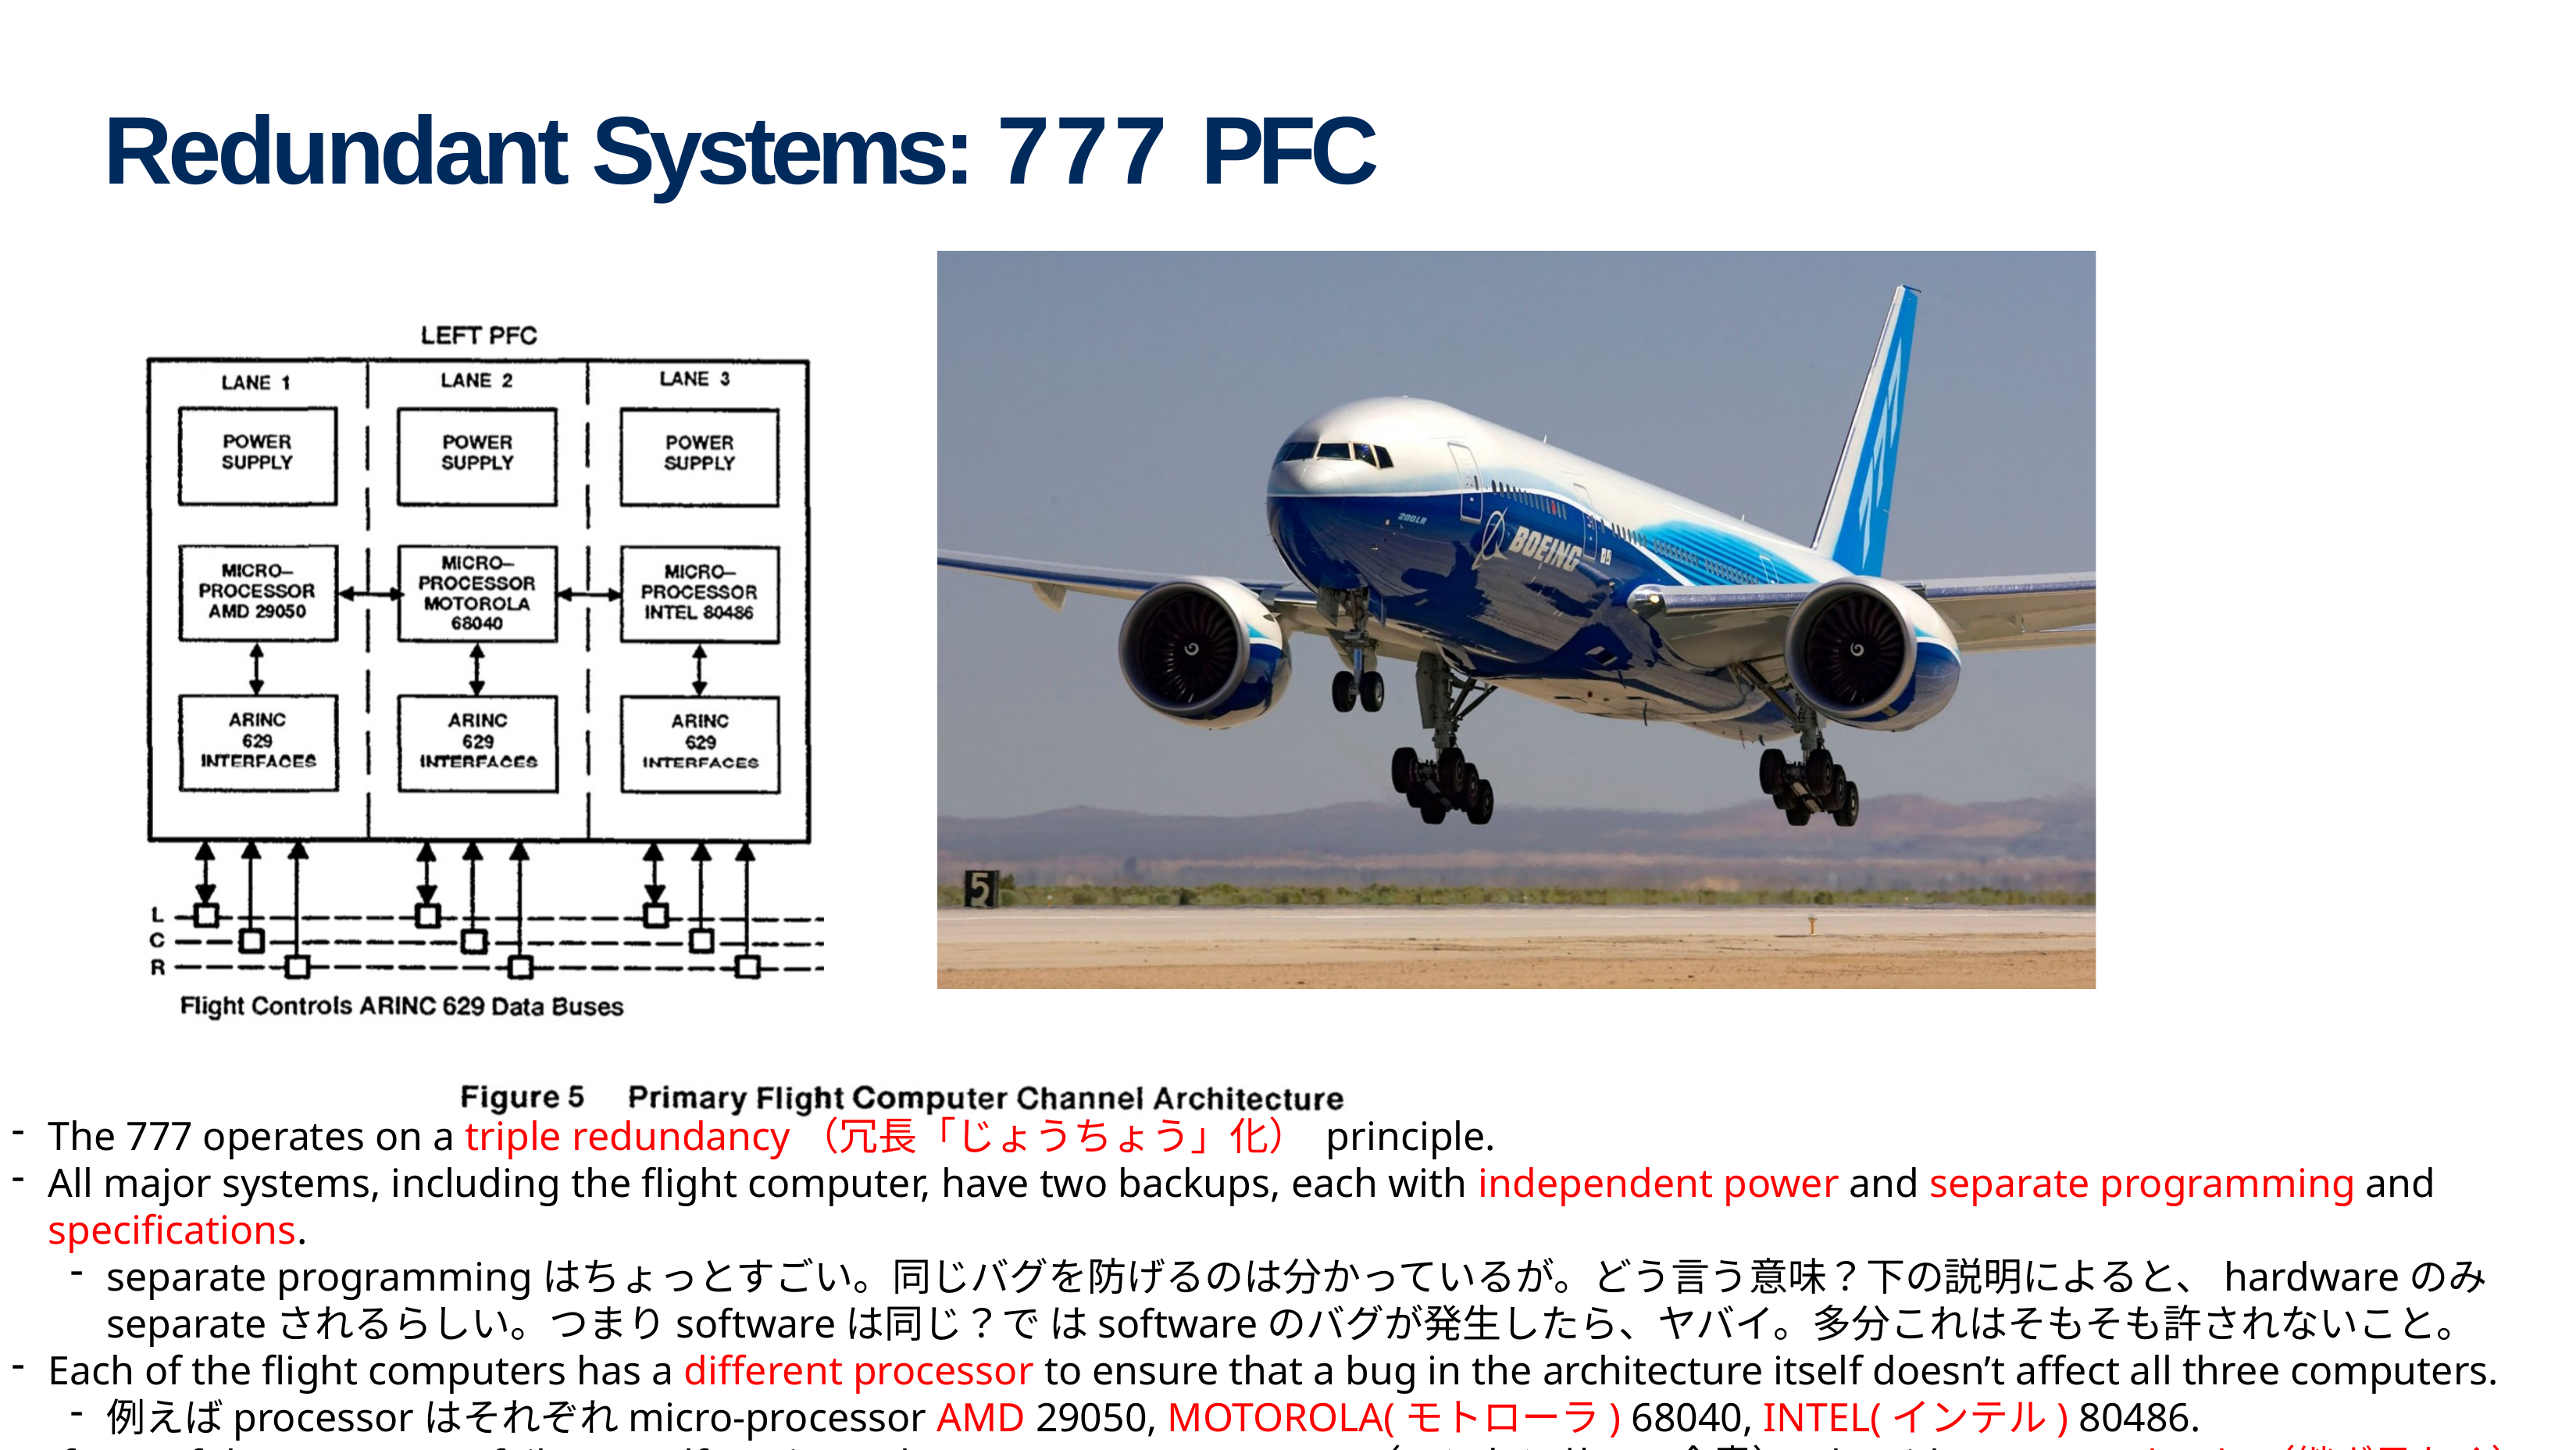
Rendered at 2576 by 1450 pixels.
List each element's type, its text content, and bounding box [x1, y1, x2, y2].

text_box The 777 operates on a triple redundancy（冗長「じょうちょう」化） principle. All major systems, including the flight computer, have two backups, each with independent power and separate programming and specifications. separate programmingはちょっとすごい。同じバグを防げるのは分かっているが。どう⾔う意味？下の説明によると、hardwareのみseparateされるらしい。つまりsoftwareは同じ？で はsoftwareのバグが発⽣したら、ヤバイ。多分これはそもそも許されないこと。 Each of the flight computers has a different processor to ensure that a bug in the architecture itself doesn’t affect all three computers. 例えばprocessorはそれぞれmicro-processor AMD 29050, MOTOROLA(モトローラ) 68040, INTEL(インテル) 80486. If one of the computers fails or malfunctions, the 777 uses a consensus（コンセンサス、合意） algorithm to seamlessly（継ぎ目なく） switch to another one. [0, 1105, 2576, 1450]
text_box [823, 298, 1629, 1020]
text_box [937, 251, 2096, 989]
text_box [144, 325, 1536, 1105]
title Redundant Systems: 777 PFC [102, 85, 1383, 330]
